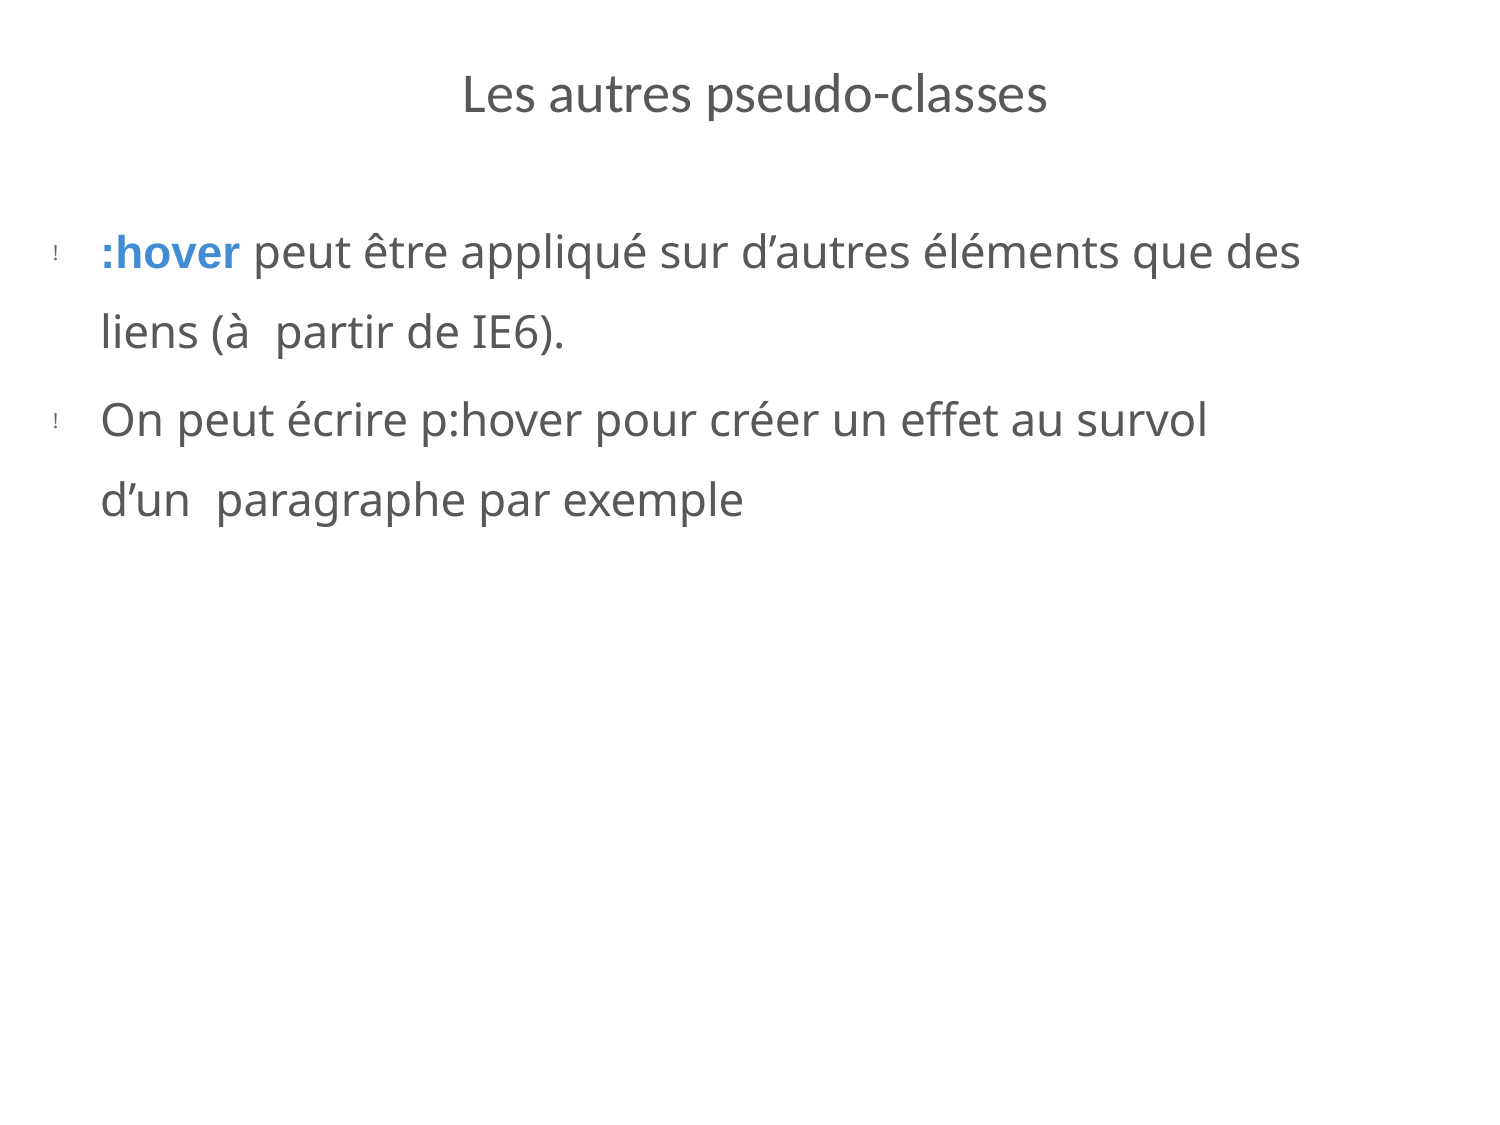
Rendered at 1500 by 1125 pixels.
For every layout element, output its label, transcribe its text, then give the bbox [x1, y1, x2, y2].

text_box On peut écrire p:hover pour créer un effet au survol d’un paragraphe par exemple [98, 364, 1232, 526]
title Les autres pseudo-classes [389, 0, 1119, 184]
text_box ! [51, 236, 68, 265]
text_box :hover peut être appliqué sur d’autres éléments que des liens (à partir de IE6). [98, 196, 1397, 358]
text_box ! [51, 404, 68, 433]
